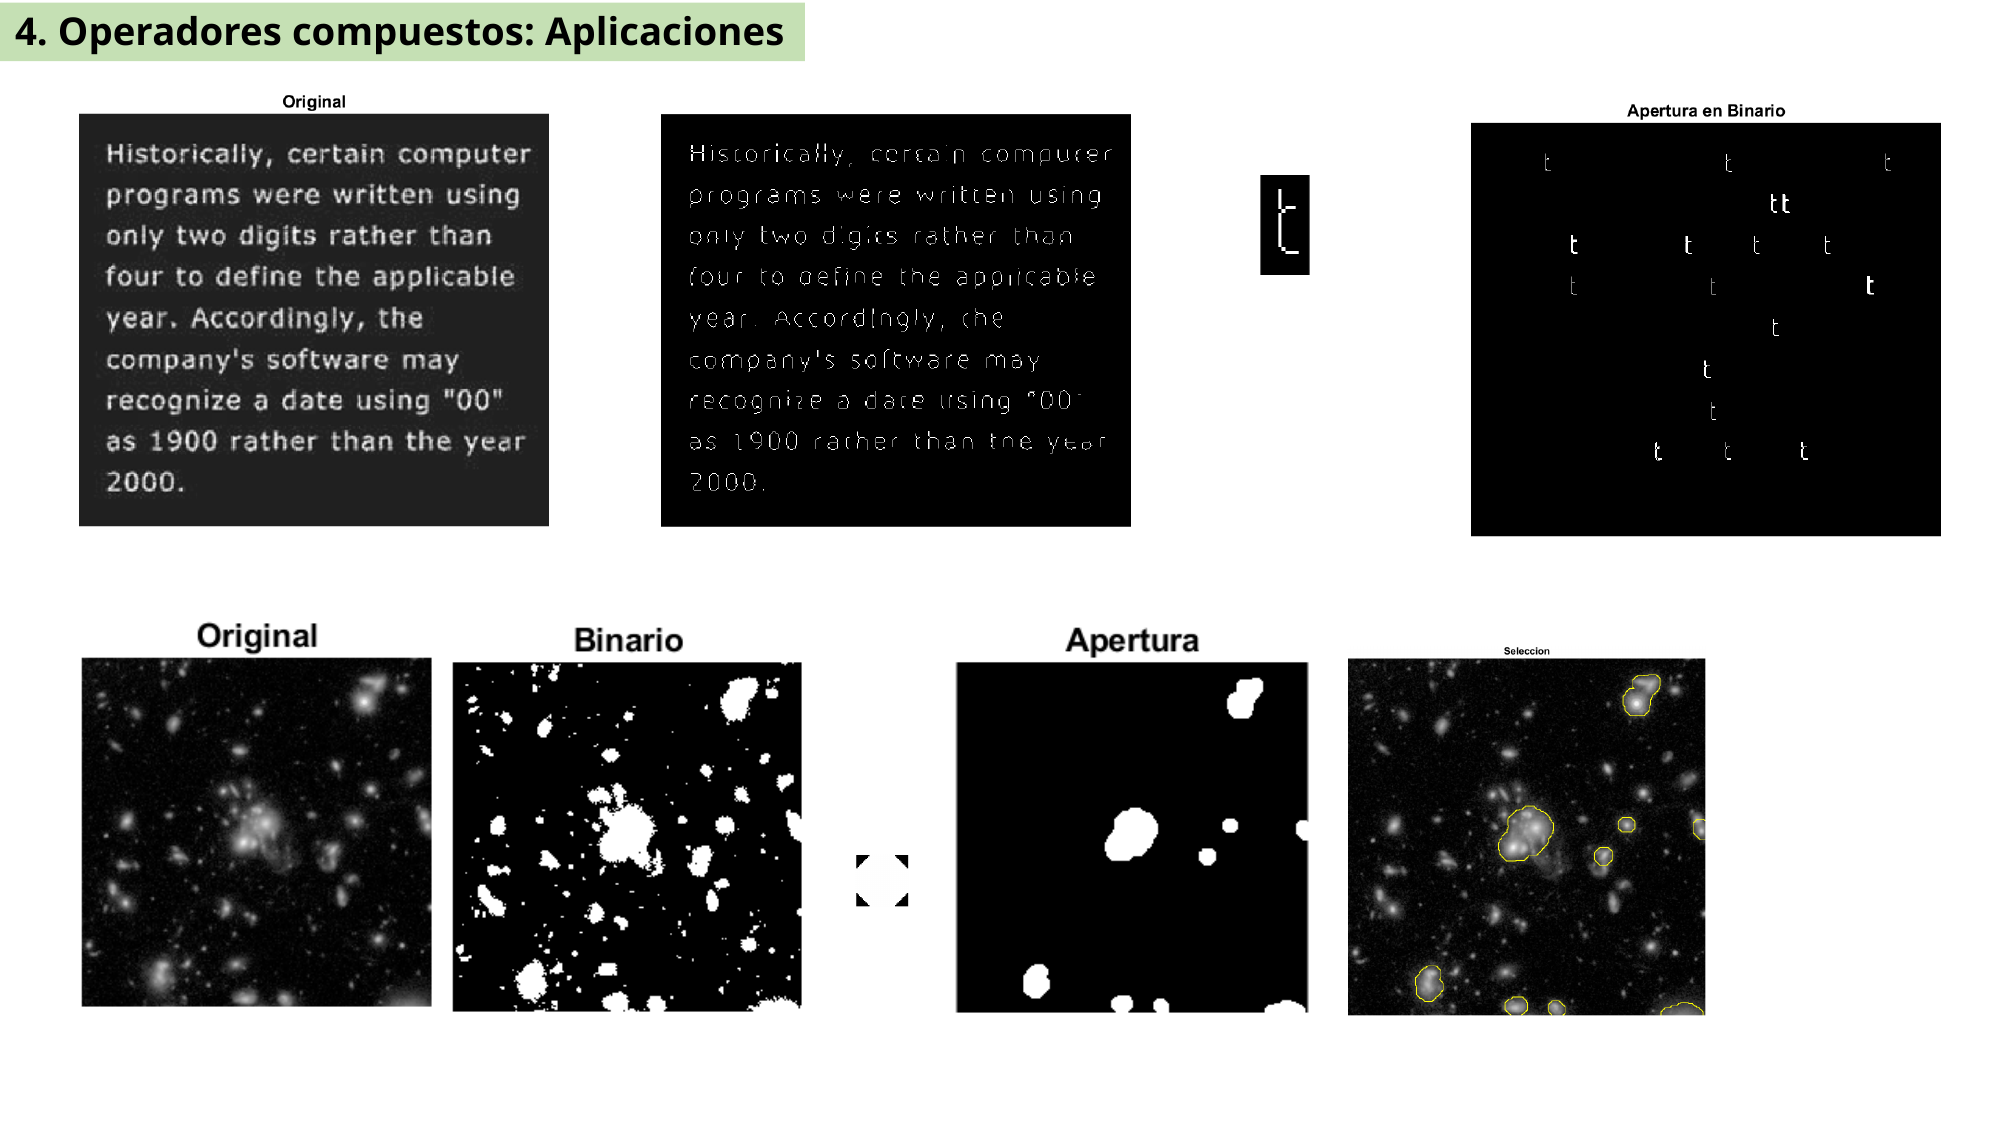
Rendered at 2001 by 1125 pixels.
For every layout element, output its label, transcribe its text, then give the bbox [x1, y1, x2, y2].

title 4. Operadores compuestos: Aplicaciones [0, 2, 805, 62]
picture [659, 112, 1132, 528]
picture [77, 93, 550, 528]
picture [450, 625, 805, 1015]
picture [79, 619, 435, 1010]
picture [1258, 173, 1312, 277]
picture [953, 625, 1312, 1016]
picture [1347, 646, 1706, 1016]
picture [1469, 102, 1942, 538]
picture [855, 854, 909, 908]
